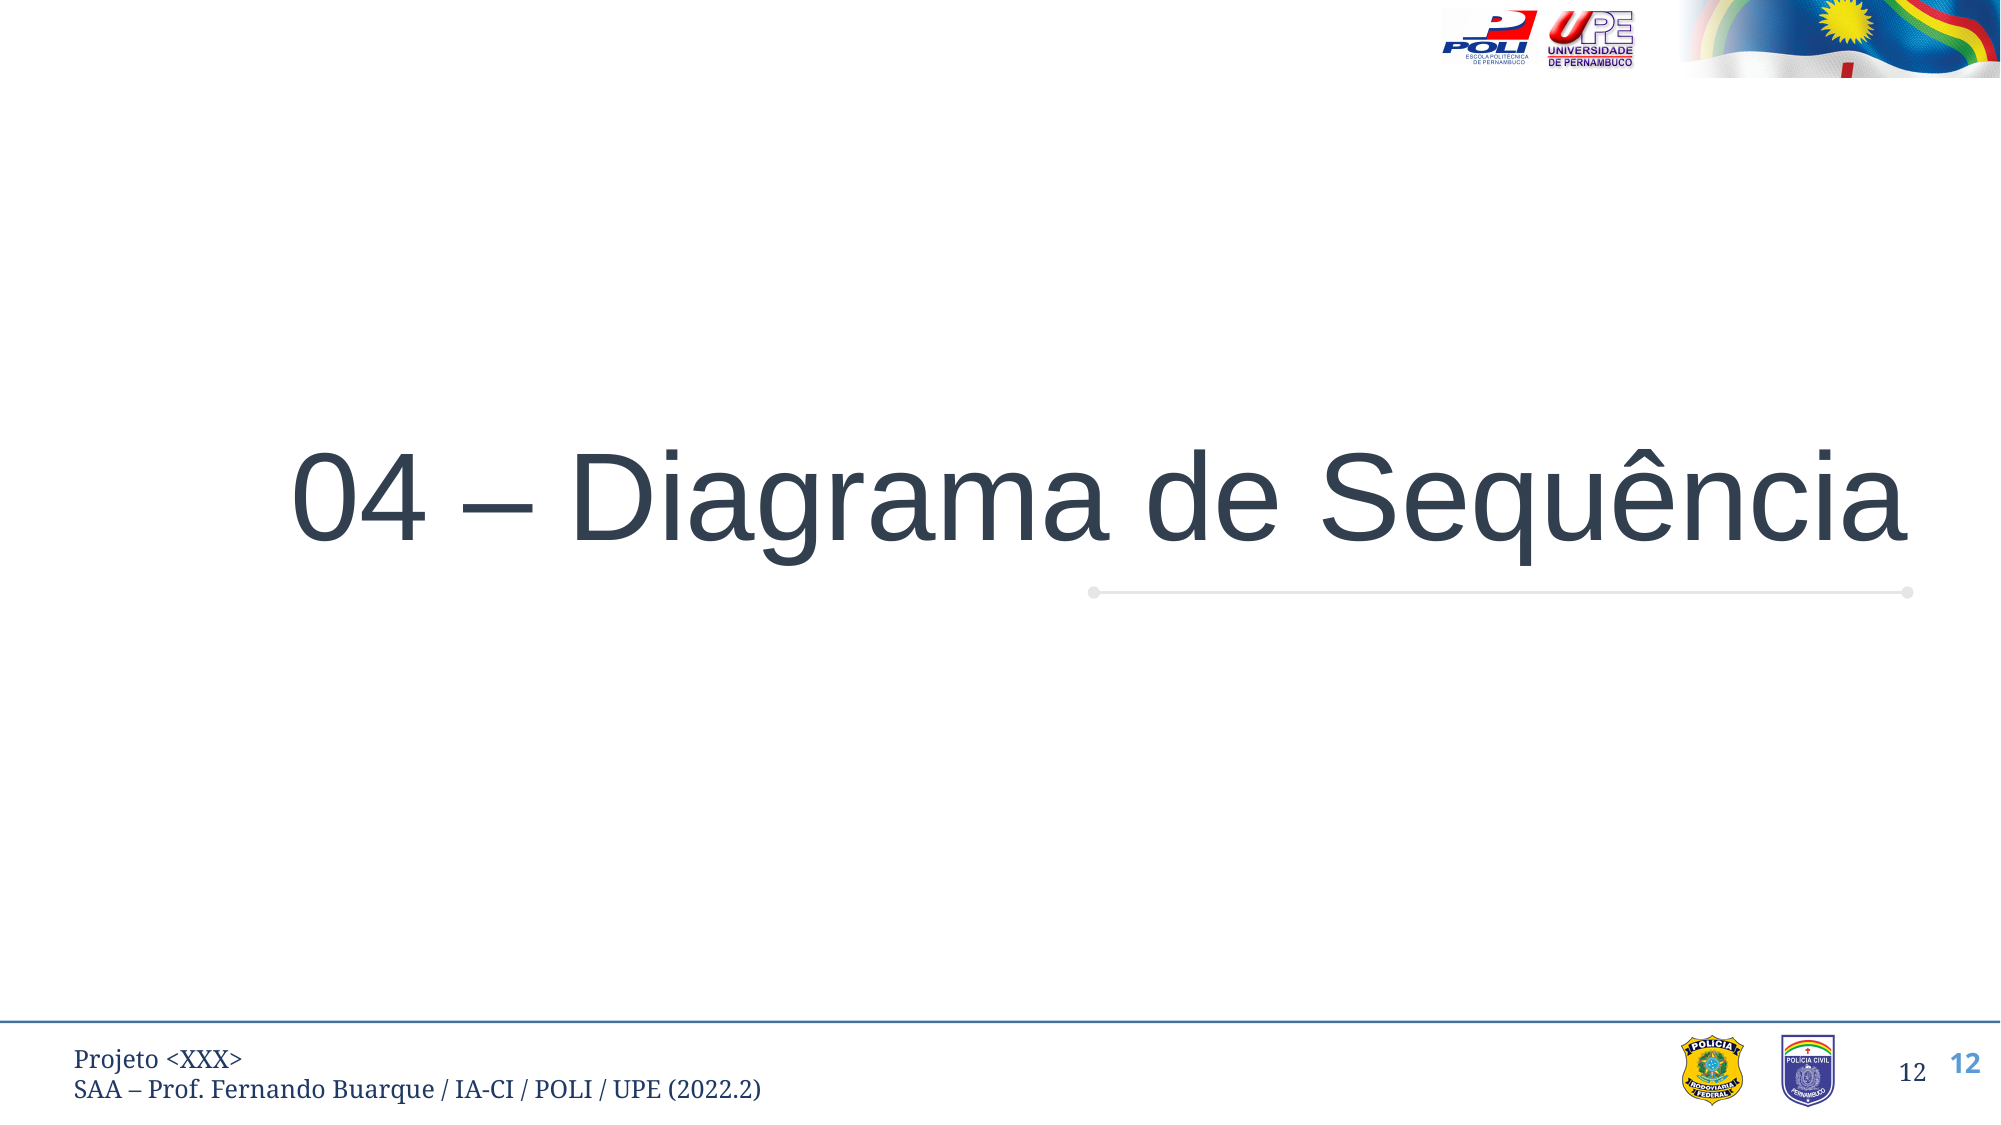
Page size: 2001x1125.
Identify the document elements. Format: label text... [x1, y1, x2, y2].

title 04 – Diagrama de Sequência [23, 236, 1930, 745]
text_box ‹#› [1929, 1035, 2000, 1096]
picture [1441, 0, 2001, 78]
picture [1674, 1026, 1868, 1116]
